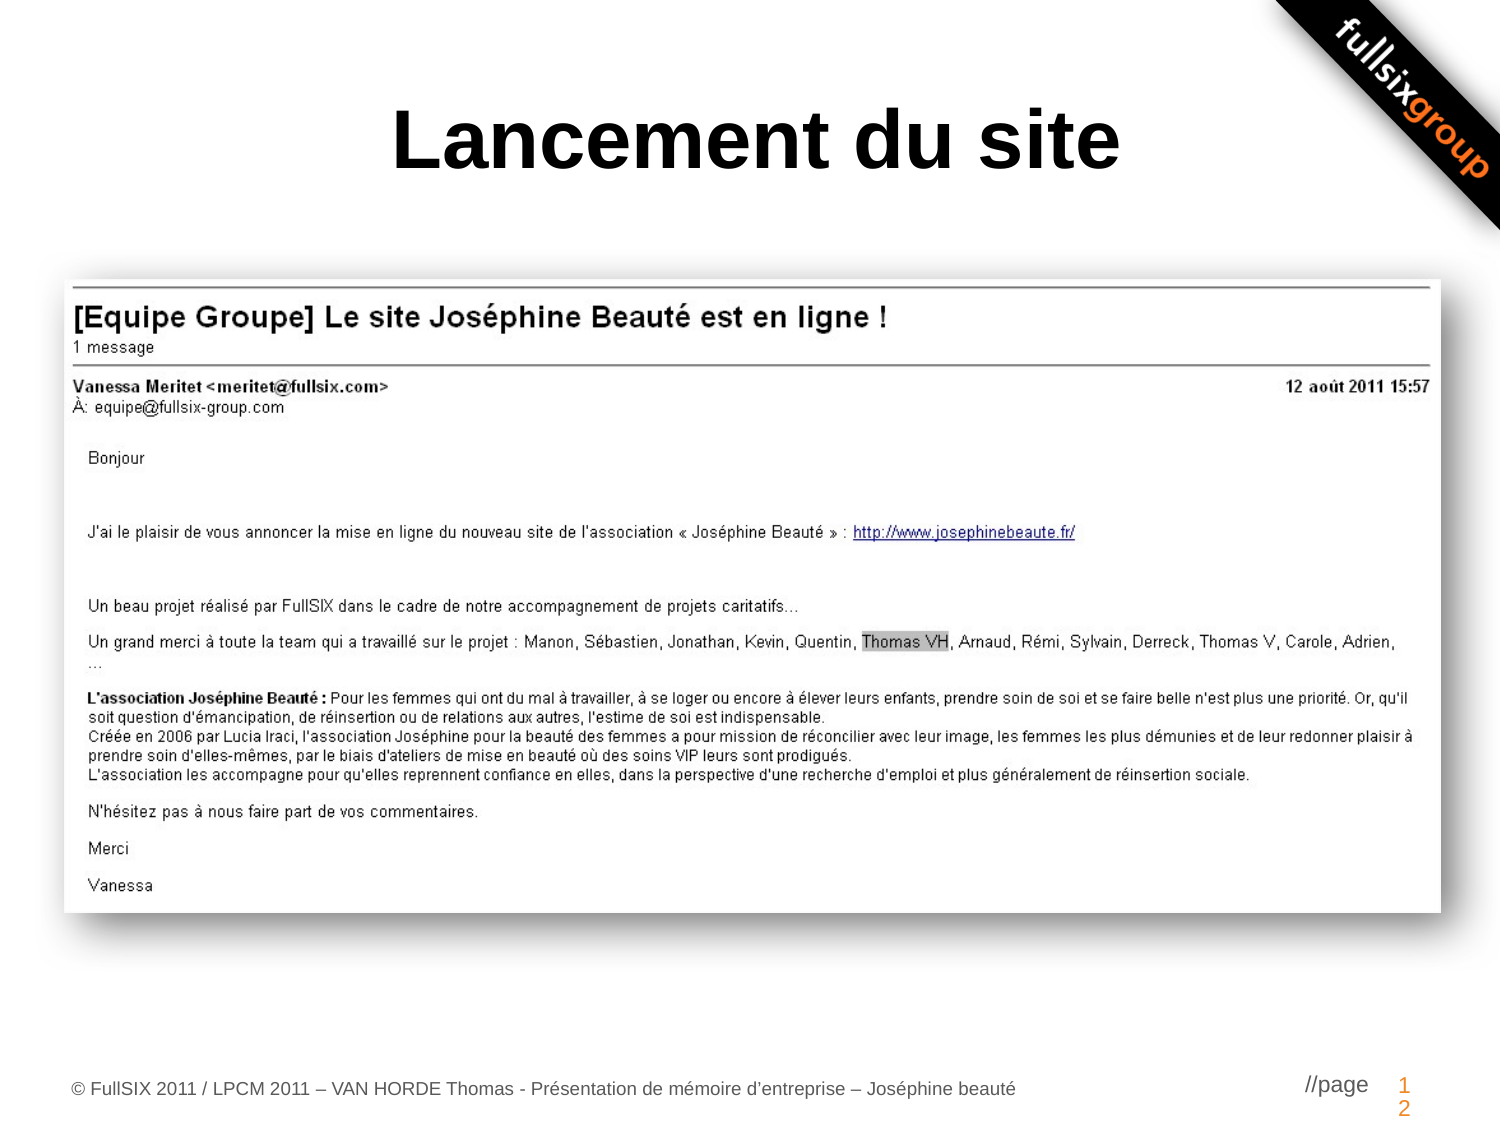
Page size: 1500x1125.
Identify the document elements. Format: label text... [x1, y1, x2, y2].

slide_number 12 [1382, 1065, 1424, 1105]
picture [1275, 0, 1500, 237]
title Lancement du site [301, 78, 1213, 218]
picture [64, 279, 1442, 913]
